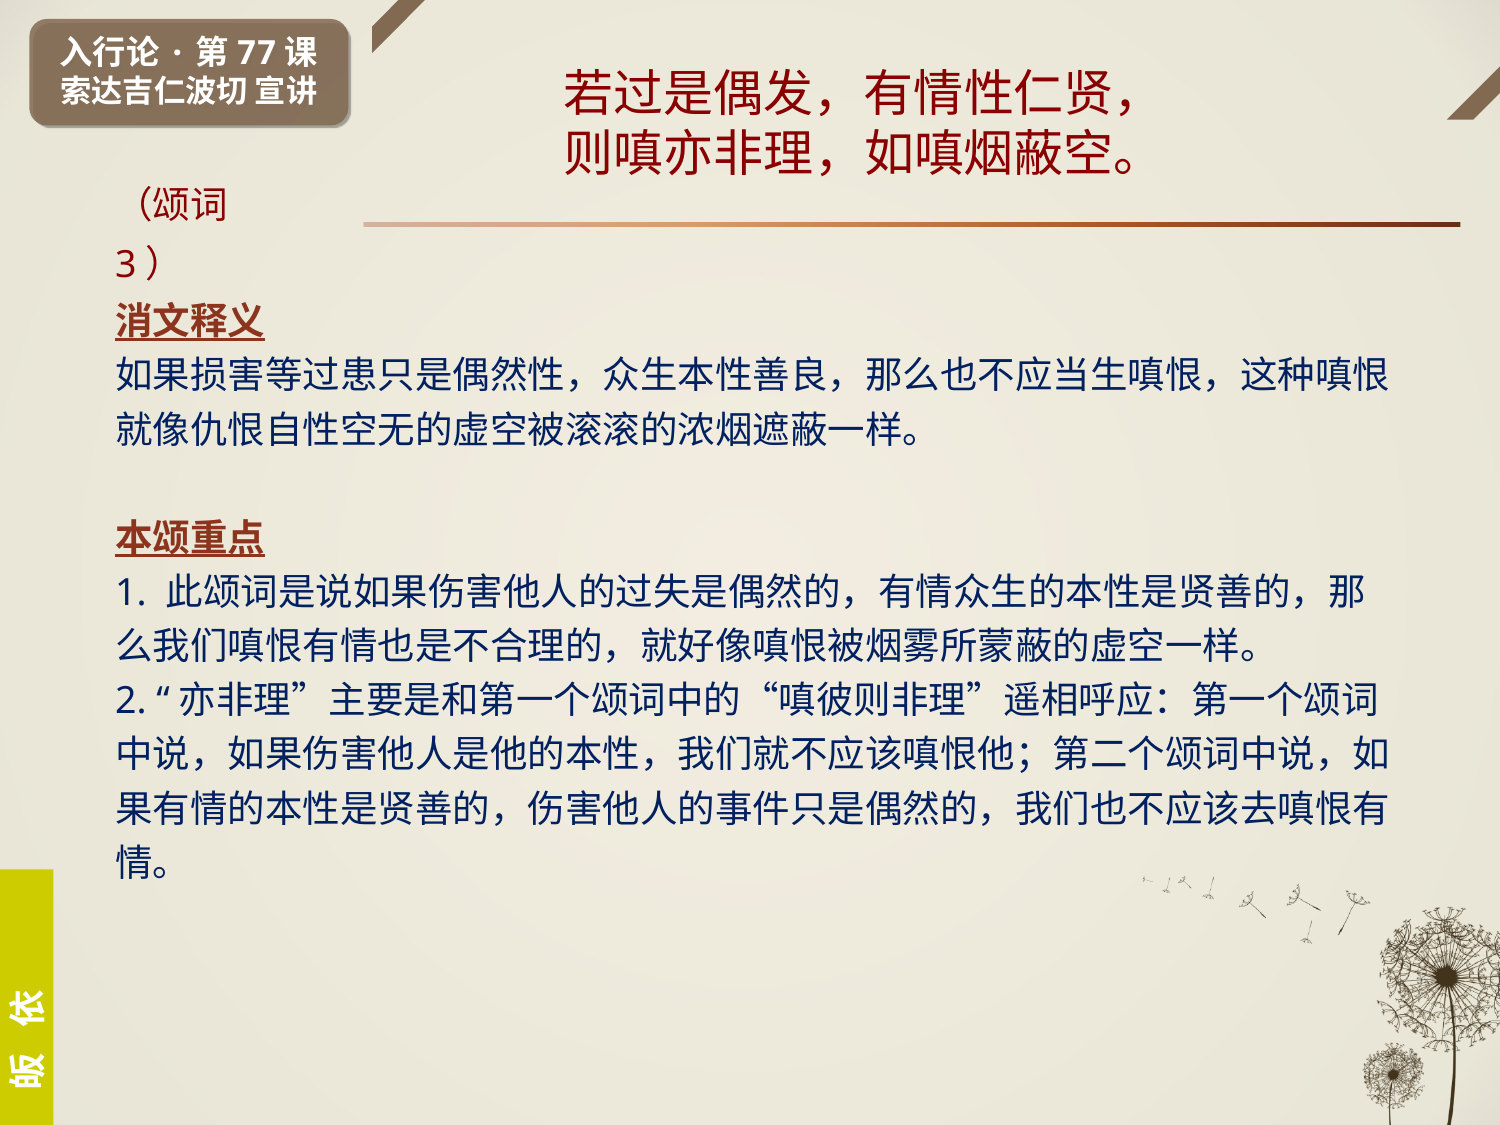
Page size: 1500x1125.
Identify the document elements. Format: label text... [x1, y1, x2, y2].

text_box 入行论·第77课 索达吉仁波切 宣讲 [29, 18, 349, 126]
picture [0, 0, 1500, 1125]
text_box 消文释义 如果损害等过患只是偶然性，众生本性善良，那么也不应当生嗔恨，这种嗔恨就像仇恨自性空无的虚空被滚滚的浓烟遮蔽一样。 本颂重点 1. 此颂词是说如果伤害他人的过失是偶然的，有情众生的本性是贤善的，那么我们嗔恨有情也是不合理的，就好像嗔恨被烟雾所蒙蔽的虚空一样。 2. “亦非理”主要是和第一个颂词中的“嗔彼则非理”遥相呼应：第一个颂词中说，如果伤害他人是他的本性，我们就不应该嗔恨他；第二个颂词中说，如果有情的本性是贤善的，伤害他人的事件只是偶然的，我们也不应该去嗔恨有情。 [100, 280, 1412, 892]
text_box 皈 依 [0, 869, 54, 1125]
text_box [372, 0, 425, 54]
text_box [1446, 66, 1500, 120]
text_box （颂词3） [100, 160, 278, 280]
text_box 若过是偶发，有情性仁贤，则嗔亦非理，如嗔烟蔽空。 [549, 18, 1211, 190]
